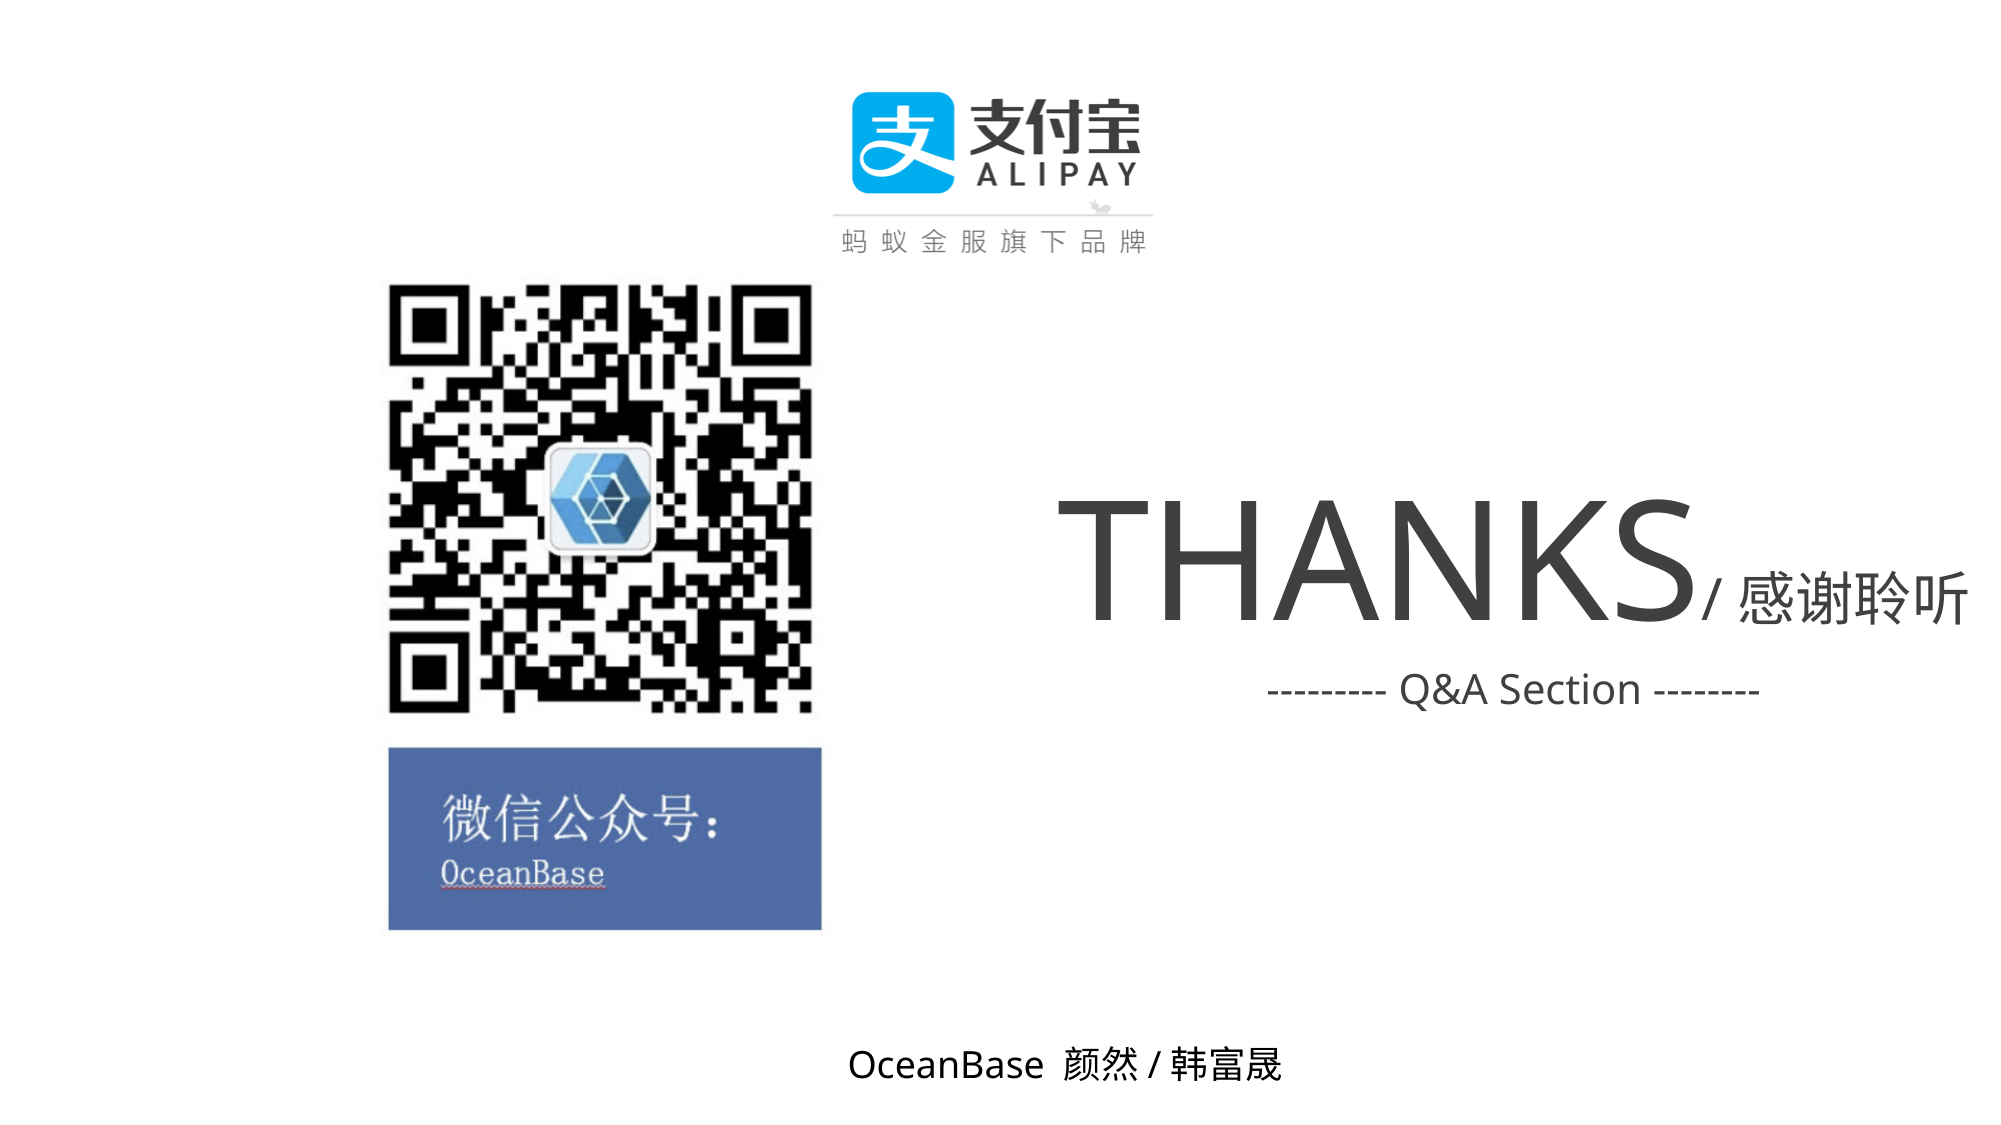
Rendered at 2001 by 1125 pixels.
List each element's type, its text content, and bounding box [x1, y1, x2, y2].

text_box OceanBase 颜然/韩富晟 [832, 1033, 1298, 1094]
subtitle --------- Q&A Section -------- [842, 645, 2000, 917]
title THANKS/感谢聆听 [842, 420, 2000, 645]
picture [370, 78, 1166, 950]
